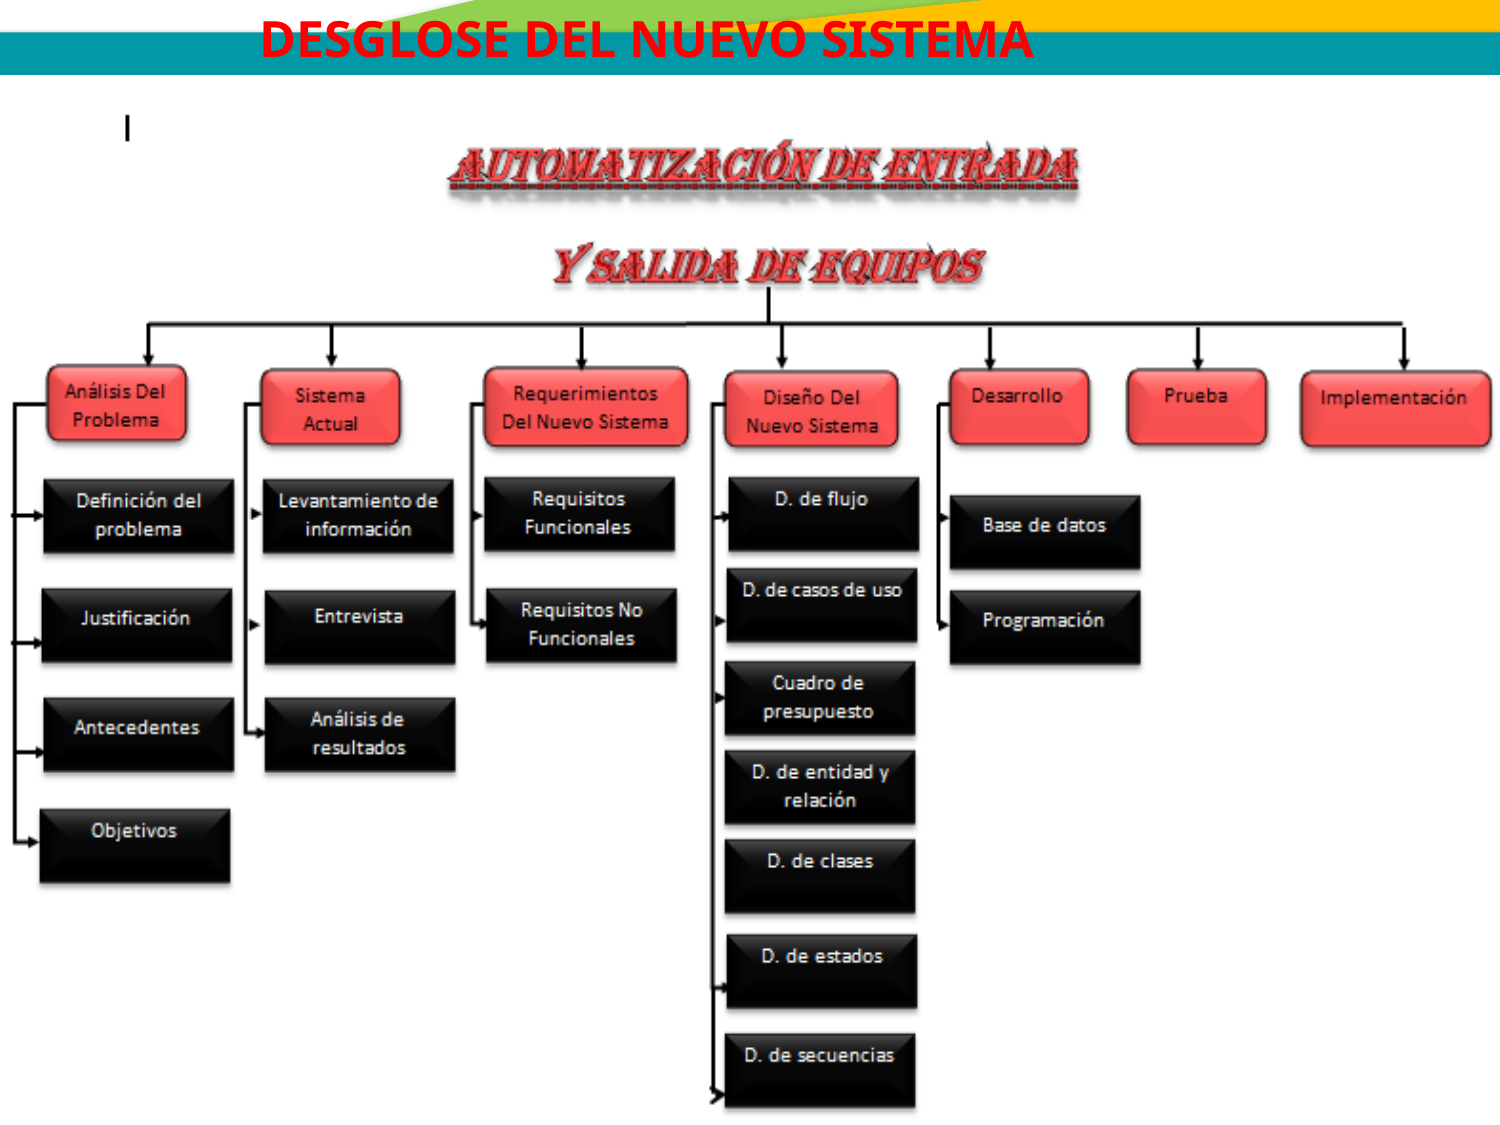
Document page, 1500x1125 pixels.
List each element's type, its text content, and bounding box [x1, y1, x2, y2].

picture [0, 75, 1500, 1125]
text_box DESGLOSE DEL NUEVO SISTEMA [244, 0, 1256, 74]
